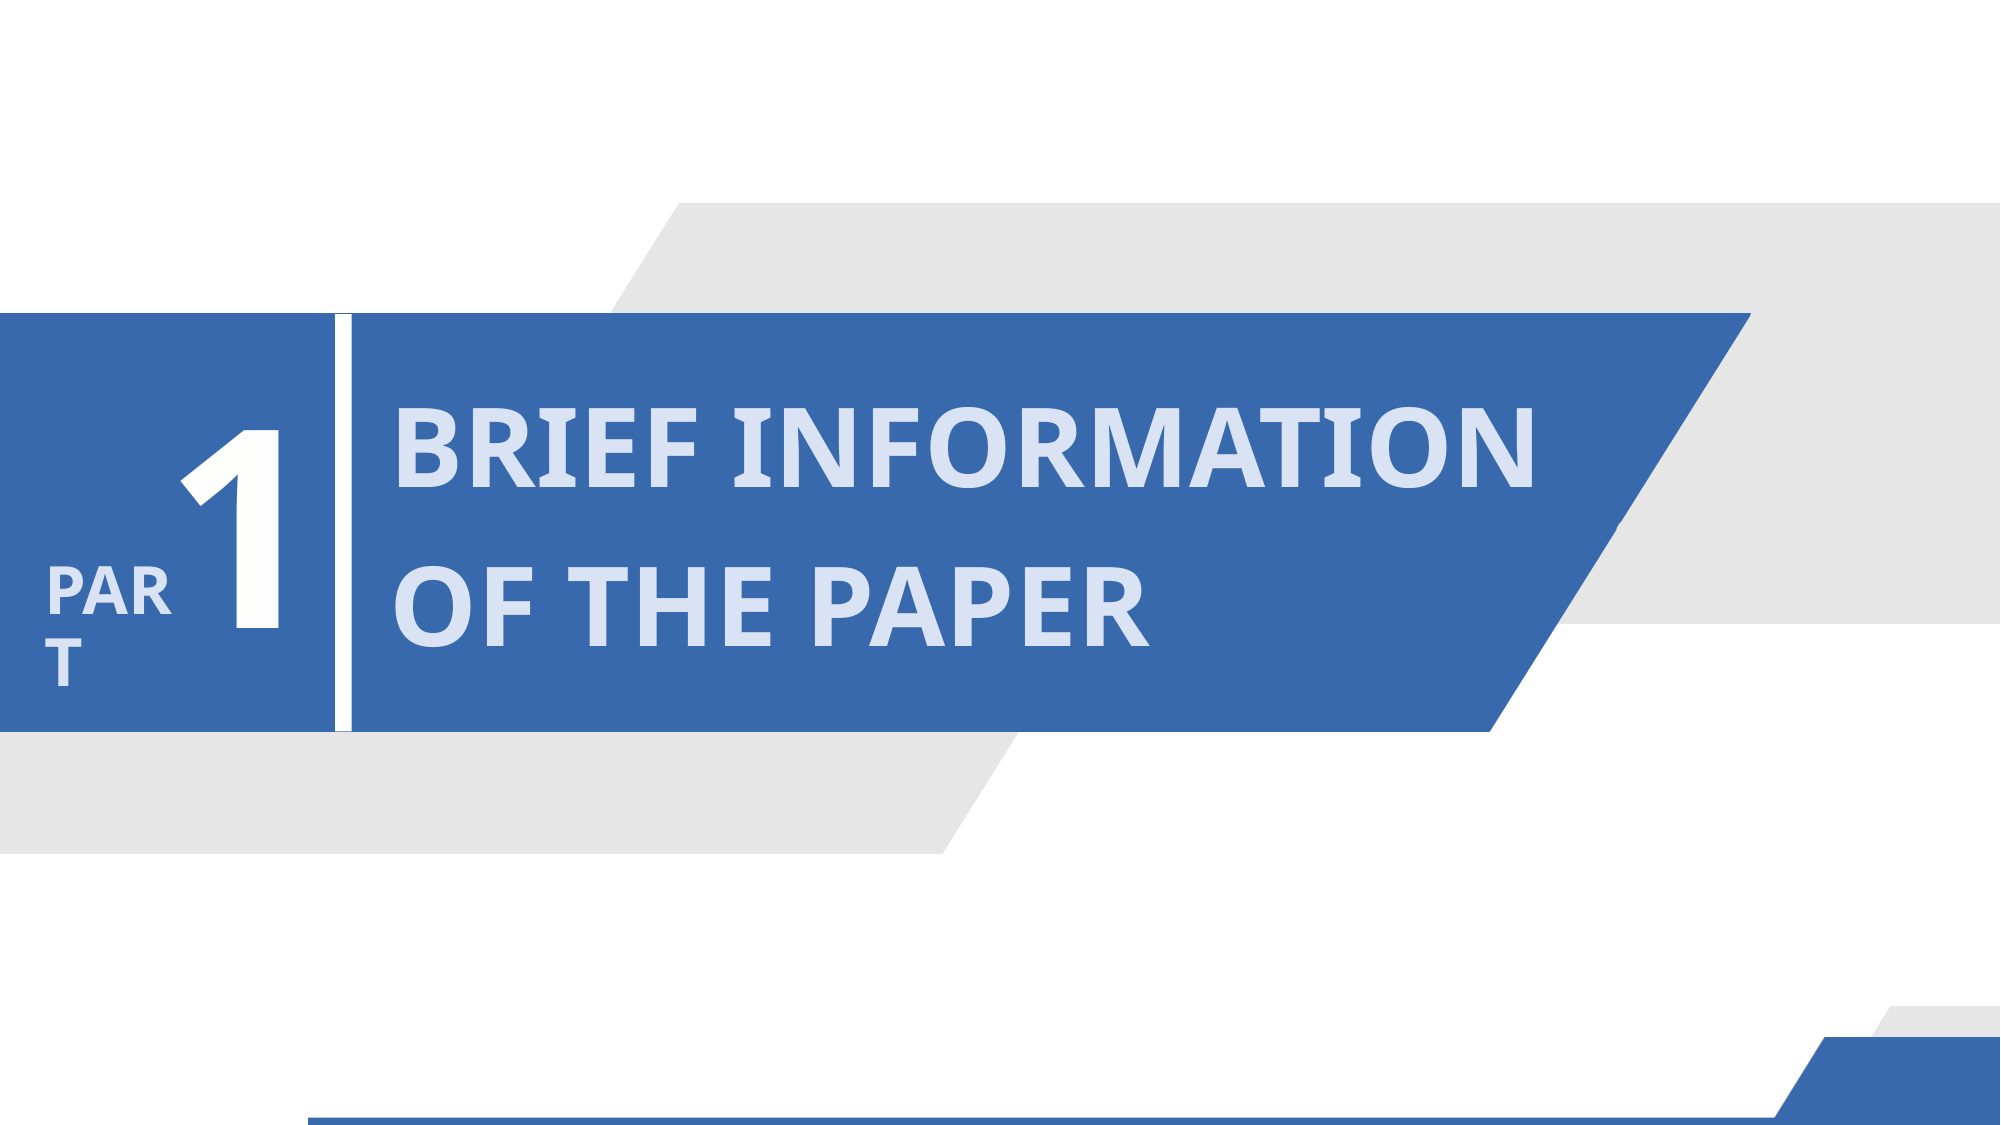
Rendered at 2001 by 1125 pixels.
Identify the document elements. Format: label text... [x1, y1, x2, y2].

picture [0, 203, 2000, 854]
text_box [334, 313, 353, 732]
text_box PART [24, 546, 227, 711]
picture [1768, 1006, 2000, 1125]
title Brief information of the paper [374, 341, 1642, 678]
list 1 [149, 382, 334, 708]
